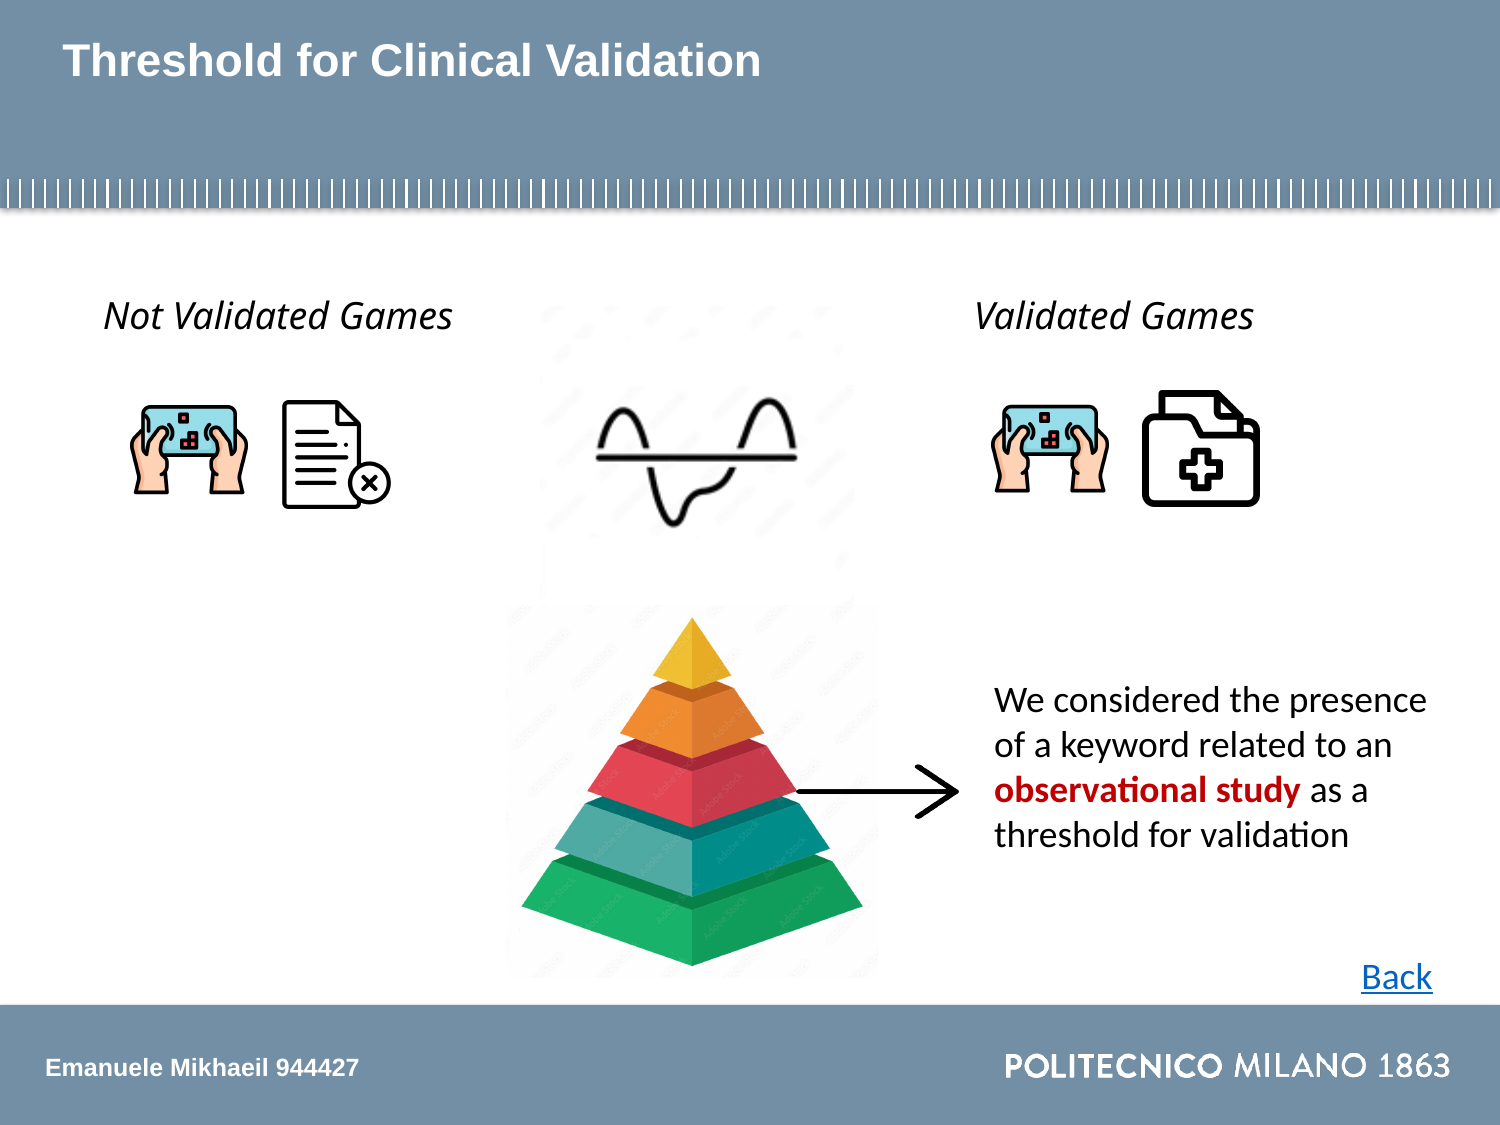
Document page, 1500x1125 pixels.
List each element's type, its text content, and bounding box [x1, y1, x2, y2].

picture [282, 400, 391, 509]
picture [991, 389, 1109, 507]
picture [999, 1041, 1456, 1089]
picture [130, 390, 248, 509]
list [540, 306, 854, 604]
picture [1142, 389, 1260, 507]
text_box Not Validated Games [88, 284, 541, 345]
picture [505, 605, 959, 978]
text_box We considered the presence of a keyword related to an observational study as a threshold for validation [979, 667, 1459, 862]
text_box Validated Games [958, 285, 1334, 345]
title Threshold for Clinical Validation [47, 22, 1455, 161]
text_box Back [1346, 944, 1448, 1005]
